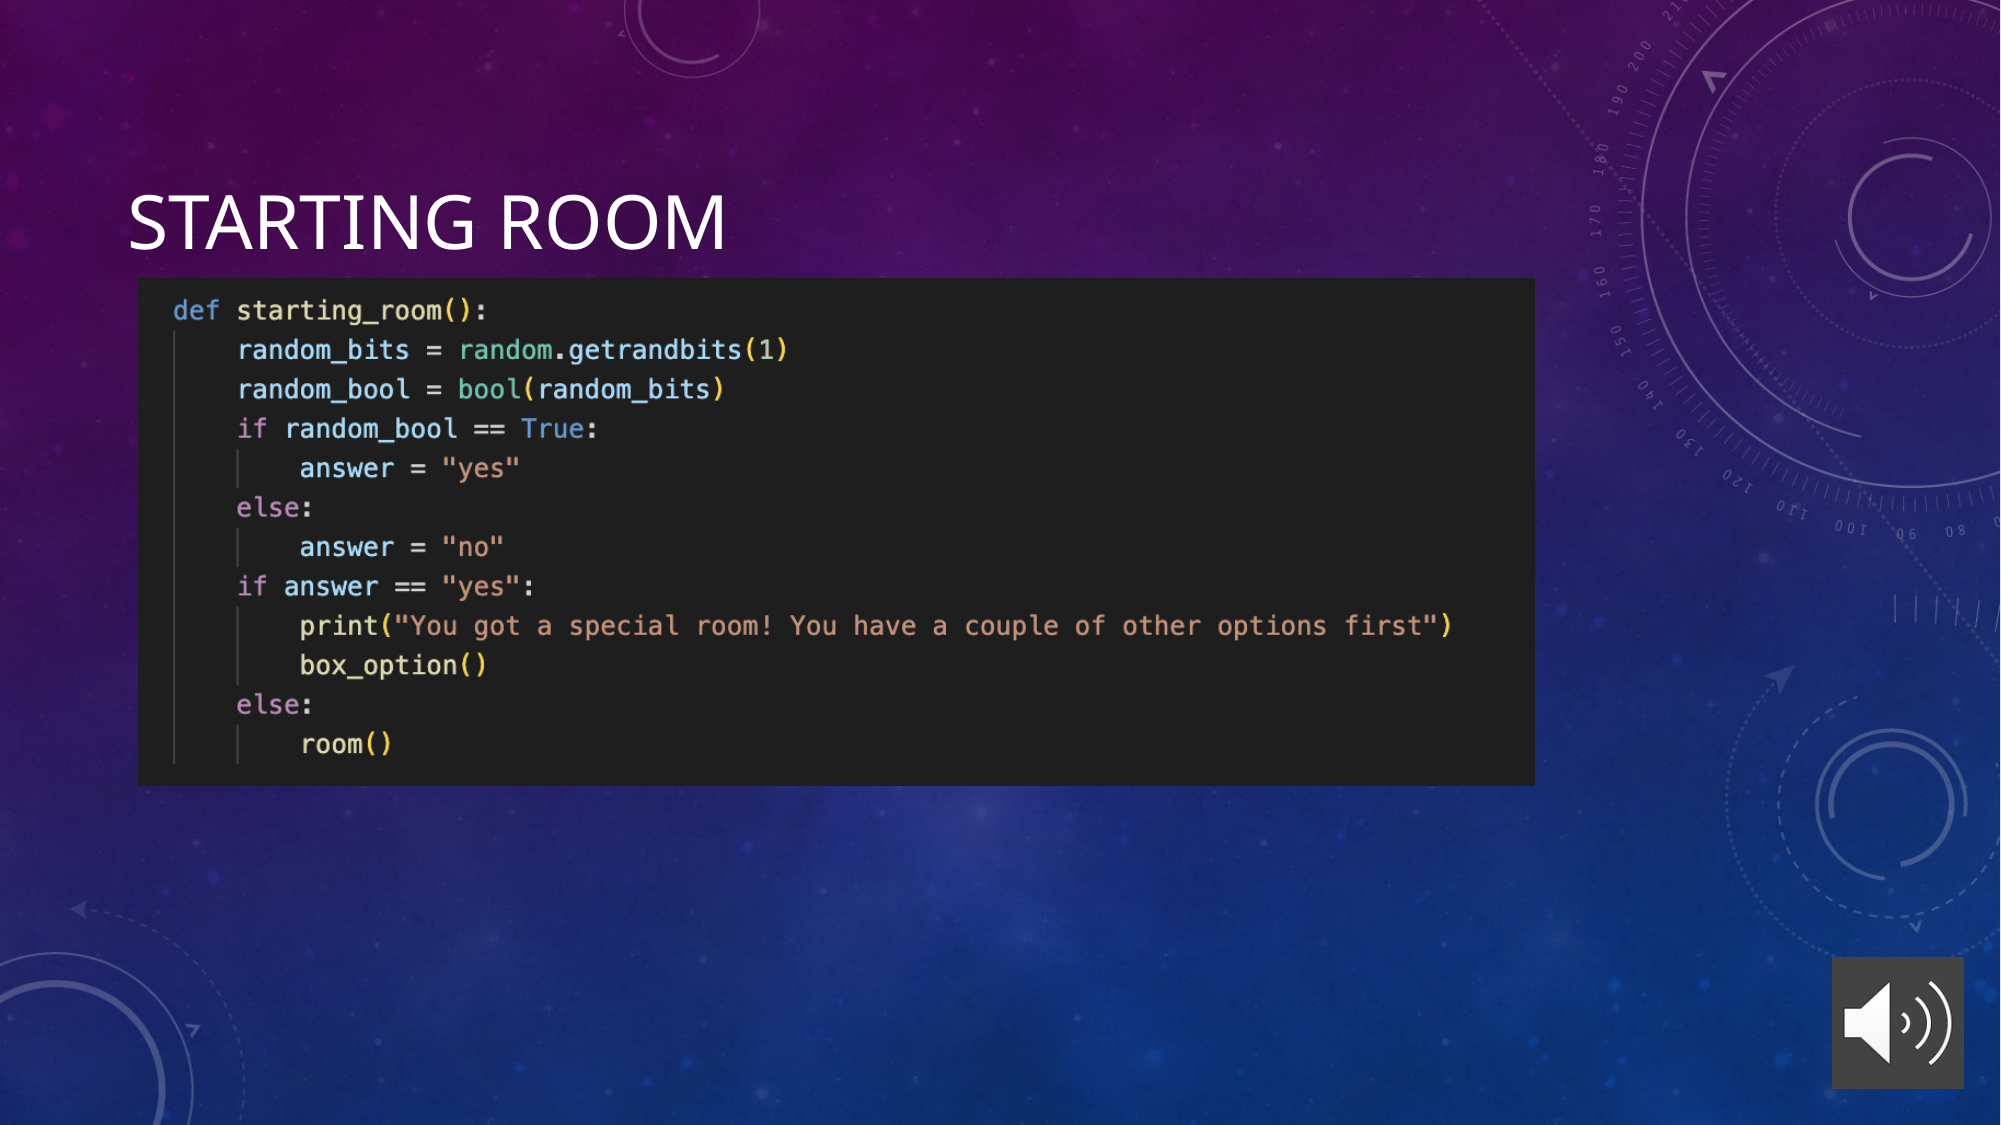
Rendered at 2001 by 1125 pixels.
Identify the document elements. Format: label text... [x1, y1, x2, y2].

picture [0, 0, 2001, 1125]
title Starting Room [112, 99, 1775, 339]
